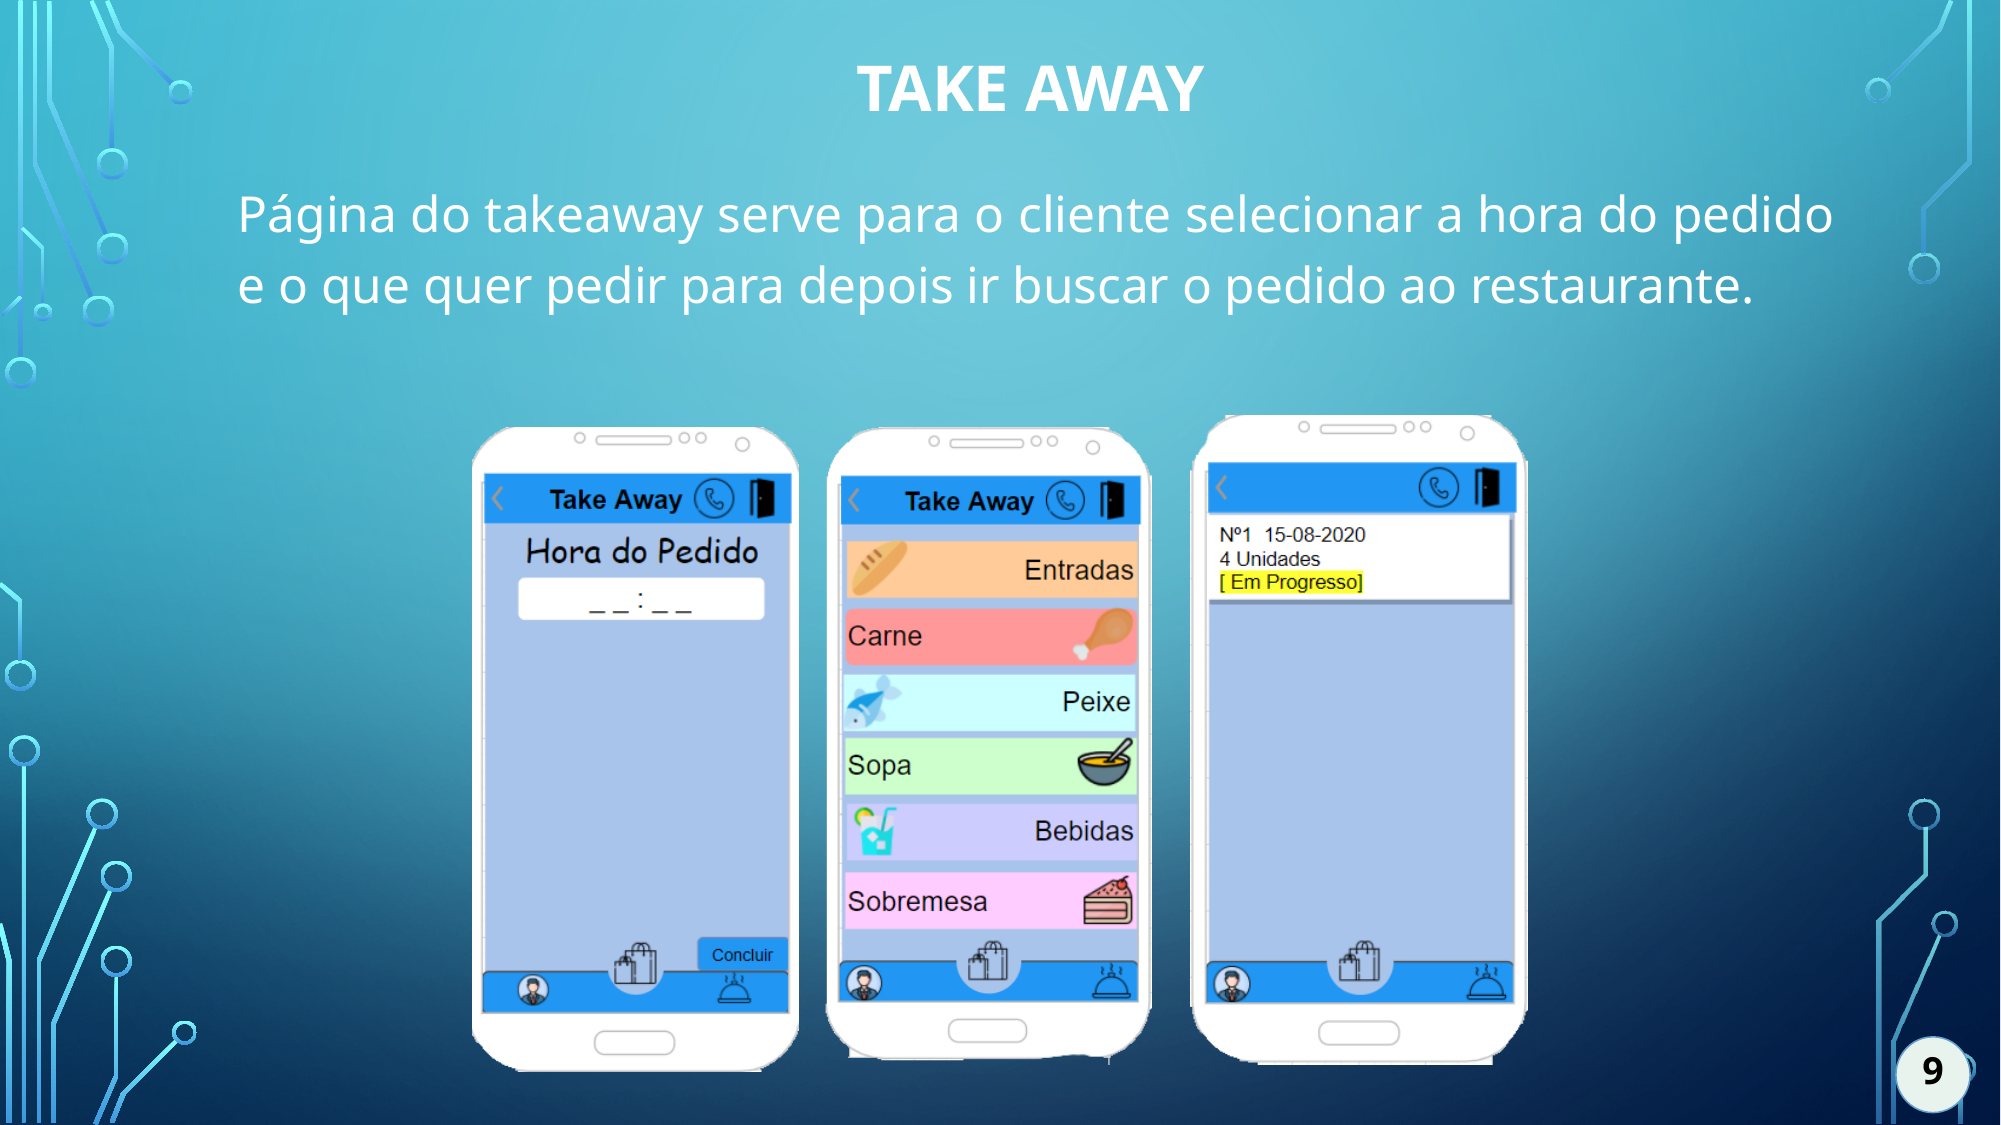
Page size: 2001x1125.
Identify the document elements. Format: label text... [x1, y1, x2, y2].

text_box [1912, 1036, 1954, 1042]
picture [472, 427, 799, 1072]
picture [1190, 415, 1528, 1066]
title Take away [798, 48, 1263, 133]
text_box [1907, 1103, 1959, 1114]
list Página do takeaway serve para o cliente selecionar a hora do pedido e o que quer pedir para depois ir buscar o pedido ao restaurante. [222, 163, 1850, 343]
picture [814, 427, 1152, 1066]
text_box [1960, 1047, 1971, 1102]
text_box 9 [1832, 1042, 1960, 1103]
